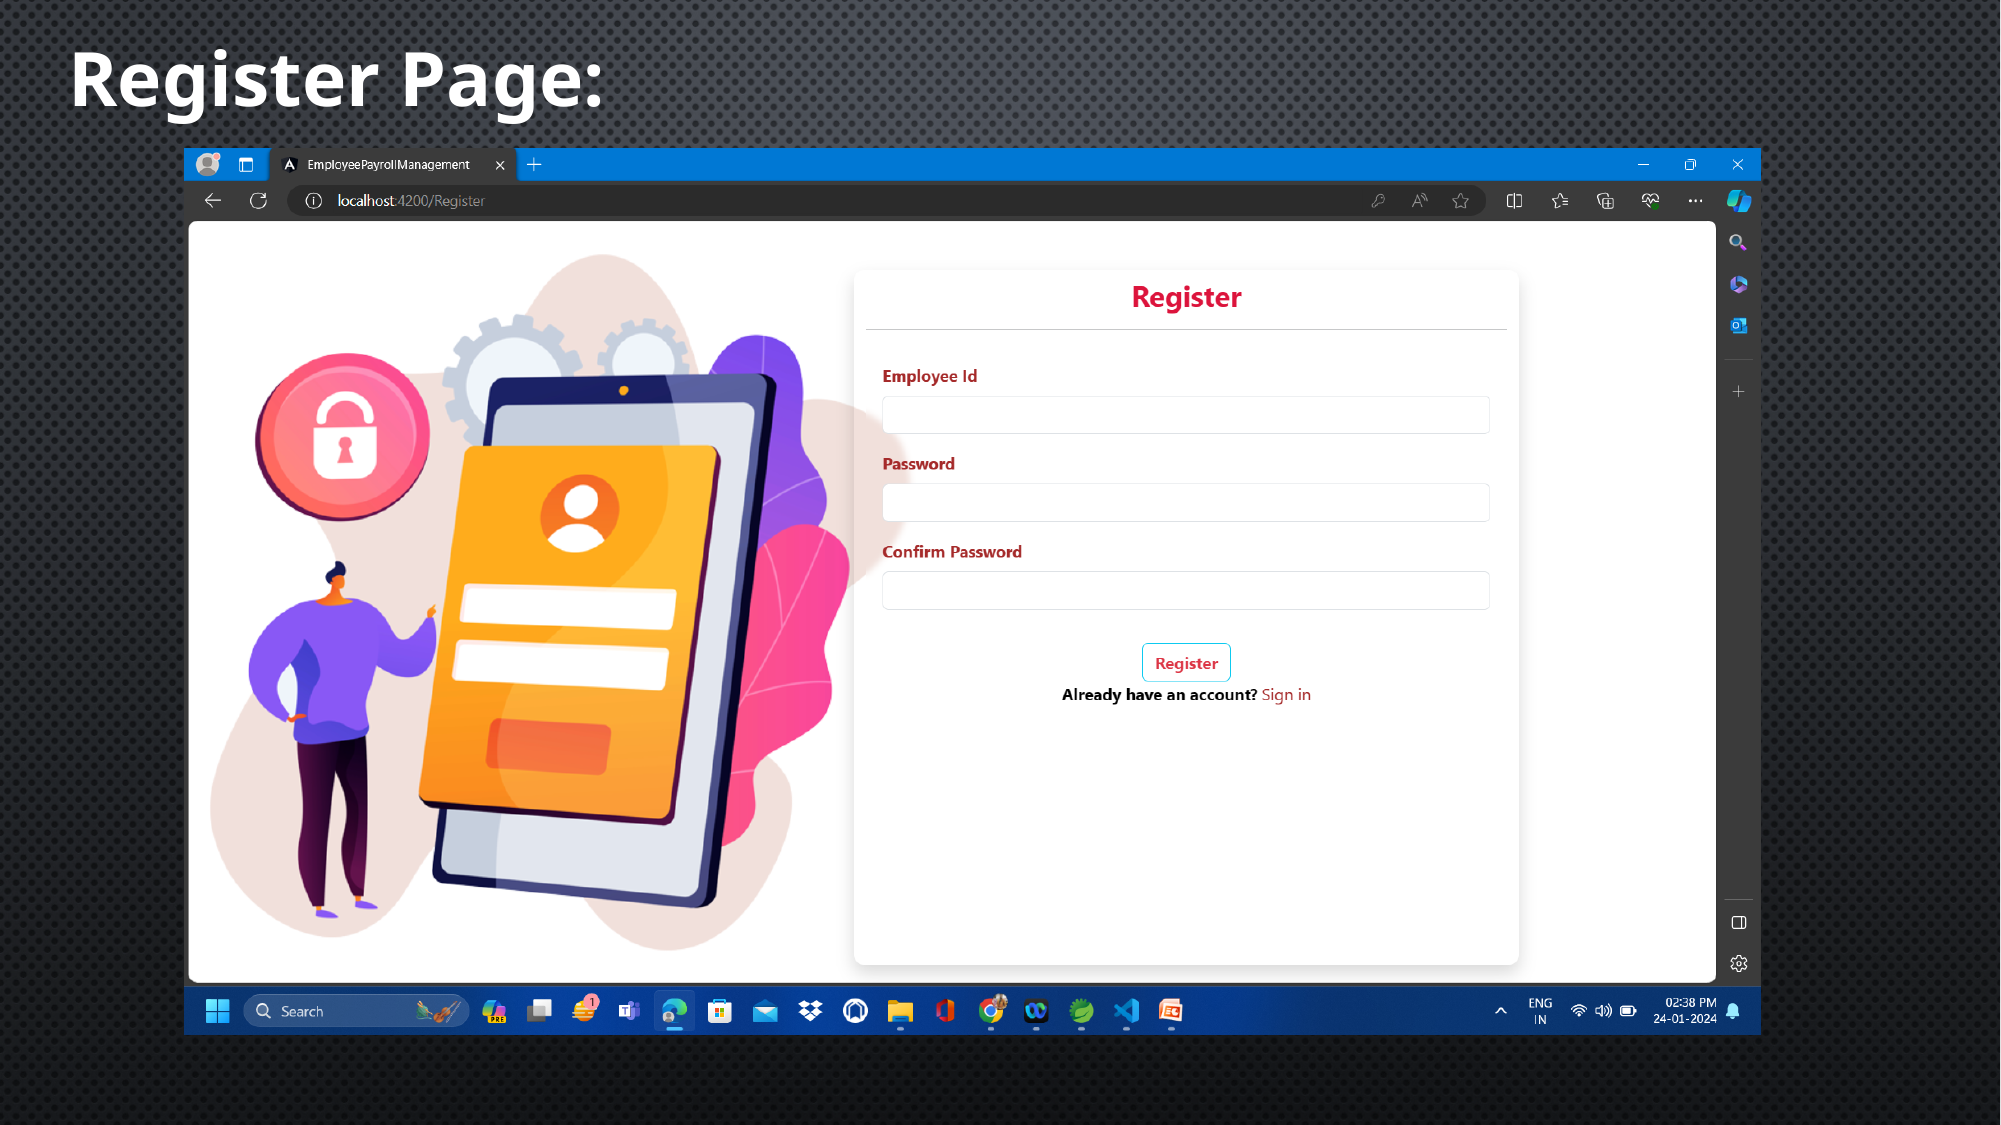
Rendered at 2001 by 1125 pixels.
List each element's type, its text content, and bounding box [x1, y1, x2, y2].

picture [184, 148, 1761, 1036]
text_box Register Page: [53, 24, 1419, 130]
